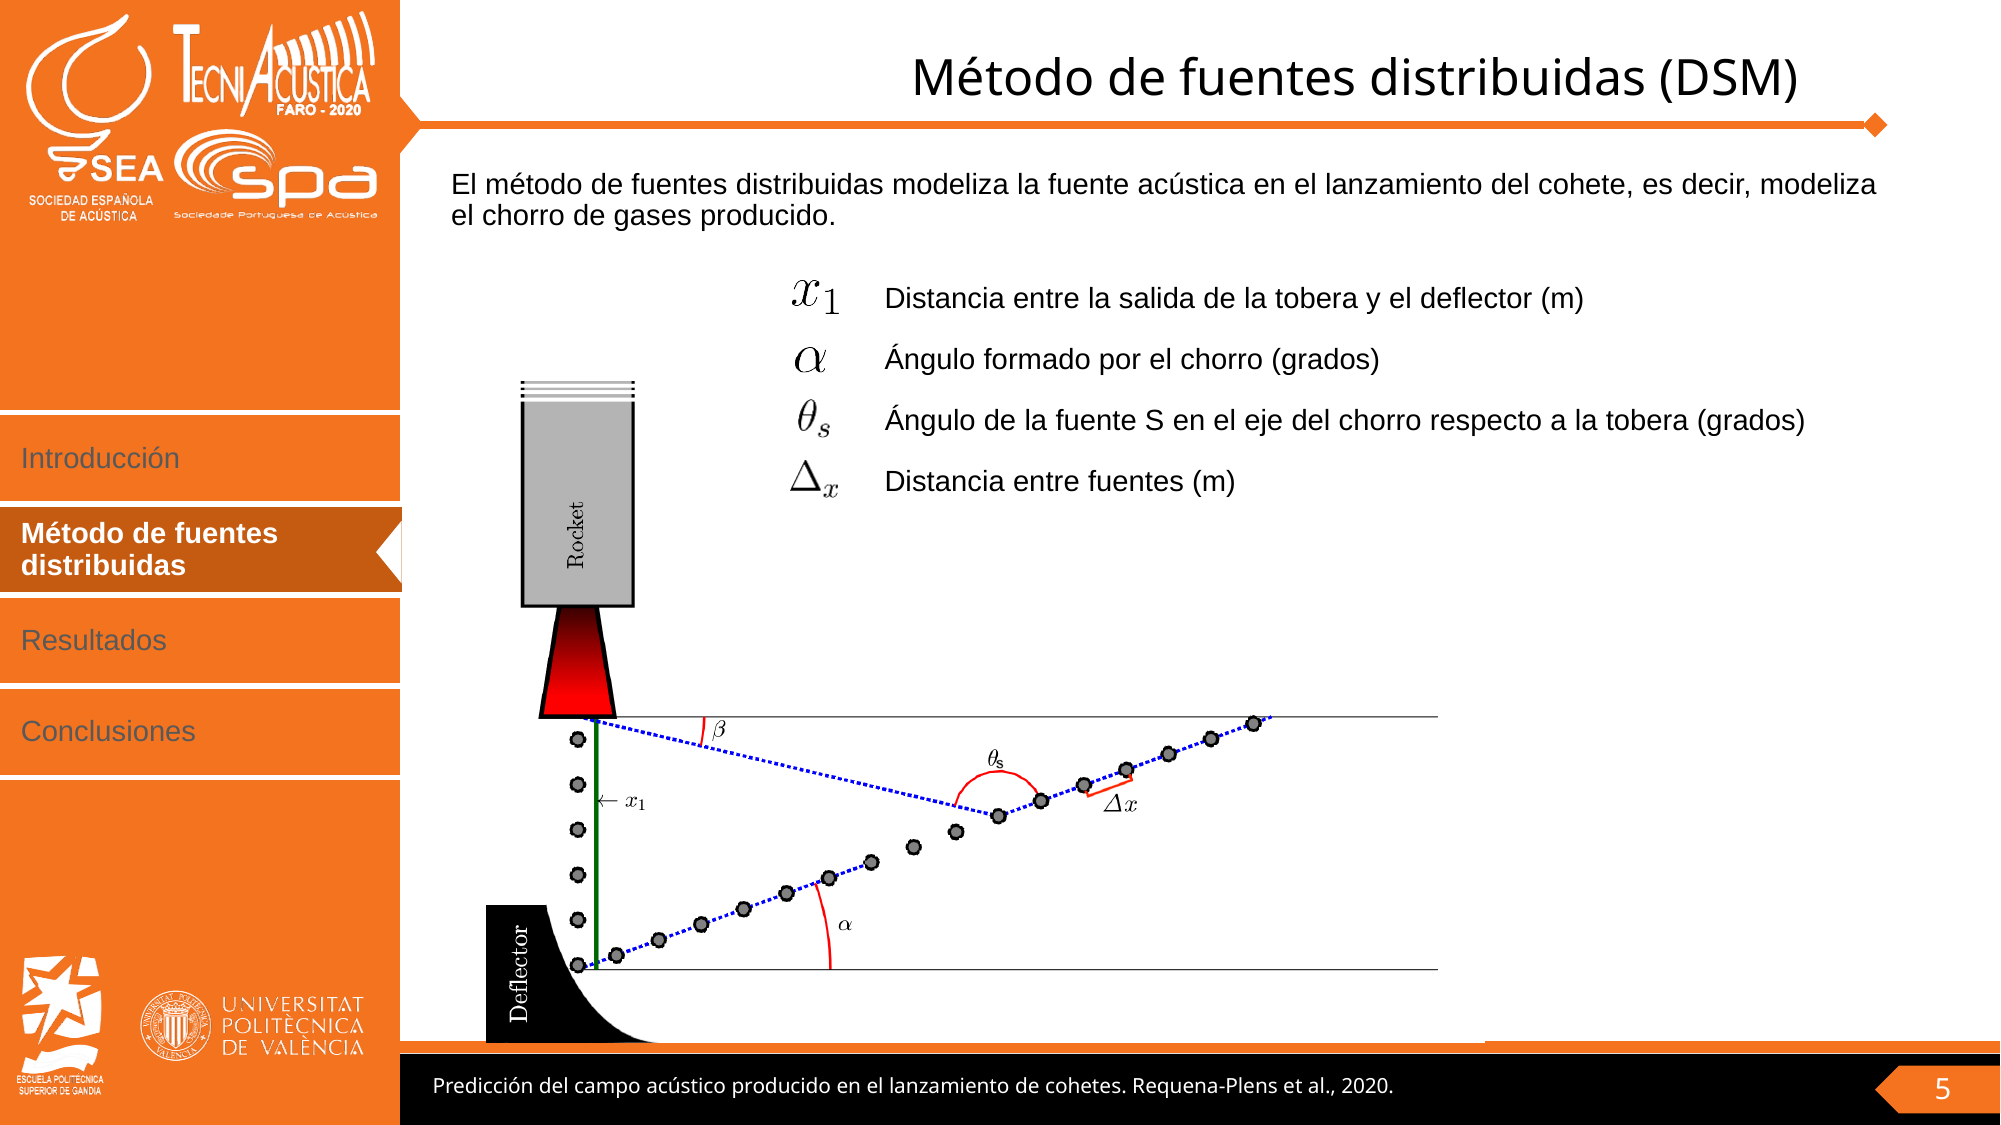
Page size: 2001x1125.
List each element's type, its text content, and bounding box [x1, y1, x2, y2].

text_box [783, 272, 1759, 323]
picture [10, 945, 110, 1106]
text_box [786, 333, 1759, 384]
picture [120, 979, 384, 1072]
picture [486, 381, 1485, 1043]
picture [174, 129, 377, 219]
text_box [786, 455, 1759, 506]
picture [26, 14, 164, 221]
list El método de fuentes distribuidas modeliza la fuente acústica en el lanzamiento del cohete, es decir, modeliza el chorro de gases producido. [436, 161, 1925, 1019]
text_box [792, 394, 1861, 445]
footer Predicción del campo acústico producido en el lanzamiento de cohetes. Requena-Plens et al., 2020. [417, 1065, 1861, 1107]
title Método de fuentes distribuidas (DSM) [436, 41, 1815, 118]
picture [173, 11, 375, 117]
